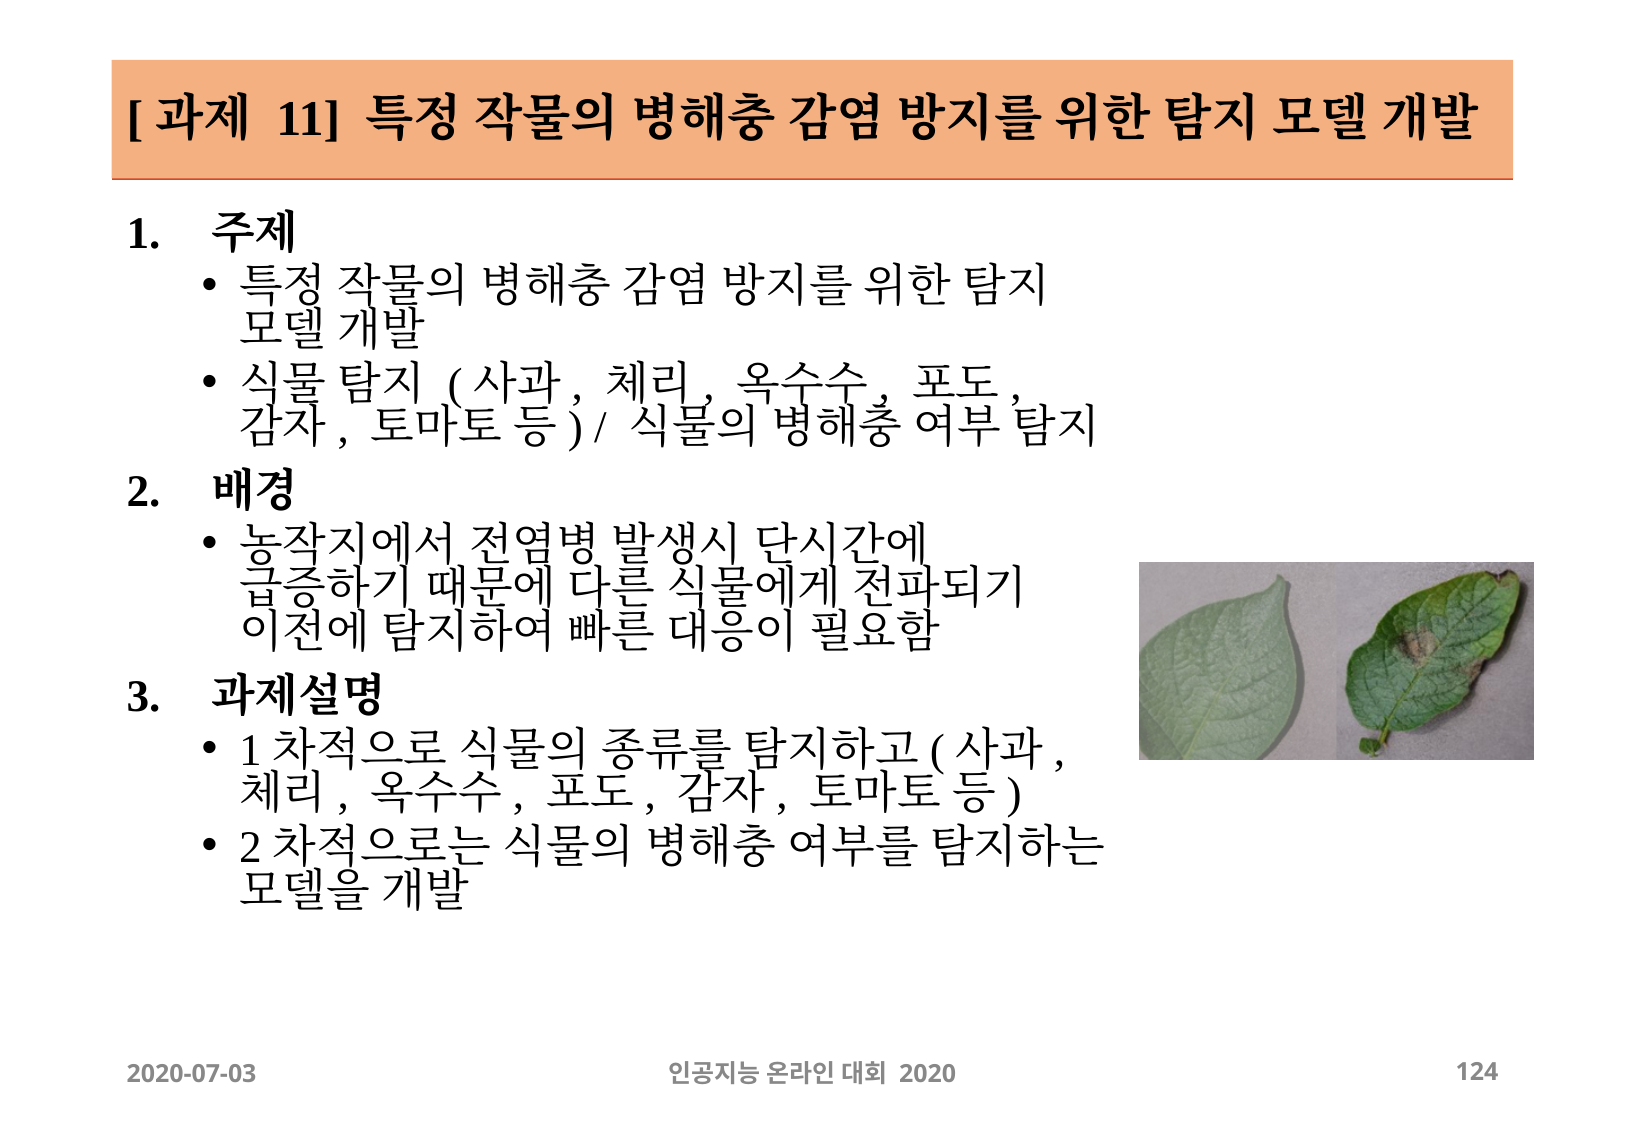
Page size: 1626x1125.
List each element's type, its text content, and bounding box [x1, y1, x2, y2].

picture [1138, 562, 1534, 761]
slide_number ‹#› [1433, 1042, 1514, 1103]
title [과제 11] 특정 작물의 병해충 감염 방지를 위한 탐지 모델 개발 [111, 59, 1514, 179]
footer 인공지능 온라인 대회 2020 [538, 1042, 1087, 1103]
list 주제 특정 작물의 병해충 감염 방지를 위한 탐지 모델 개발 식물 탐지 (사과, 체리, 옥수수, 포도, 감자, 토마토 등) / 식물의 병해충 여부 탐지 배경 농작지에서 전염병 발생시 단시간에 급증하기 때문에 다른 식물에게 전파되기 이전에 탐지하여 빠른 대응이 필요함 과제설명 1차적으로 식물의 종류를 탐지하고(사과, 체리, 옥수수, 포도, 감자, 토마토 등) 2차적으로는 식물의 병해충 여부를 탐지하는 모델을 개발 [111, 205, 1123, 1014]
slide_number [111, 1042, 303, 1103]
